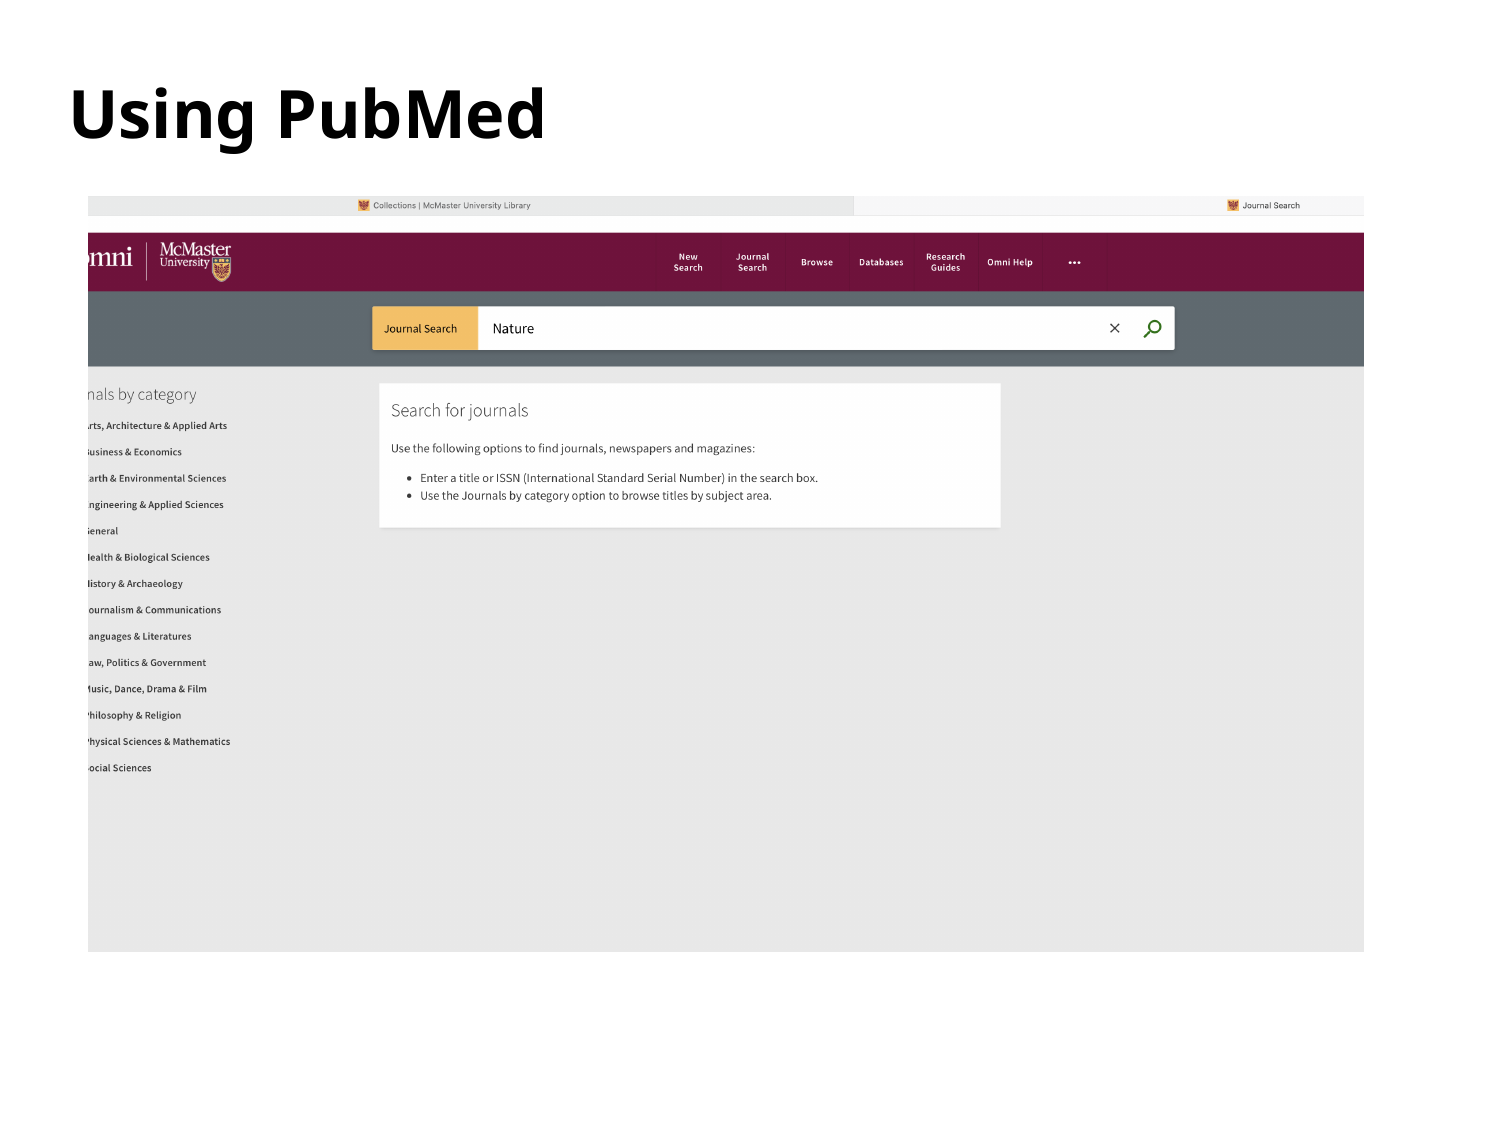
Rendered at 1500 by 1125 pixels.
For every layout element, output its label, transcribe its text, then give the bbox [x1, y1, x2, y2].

picture [87, 195, 1364, 953]
text_box Using PubMed [53, 0, 1459, 161]
